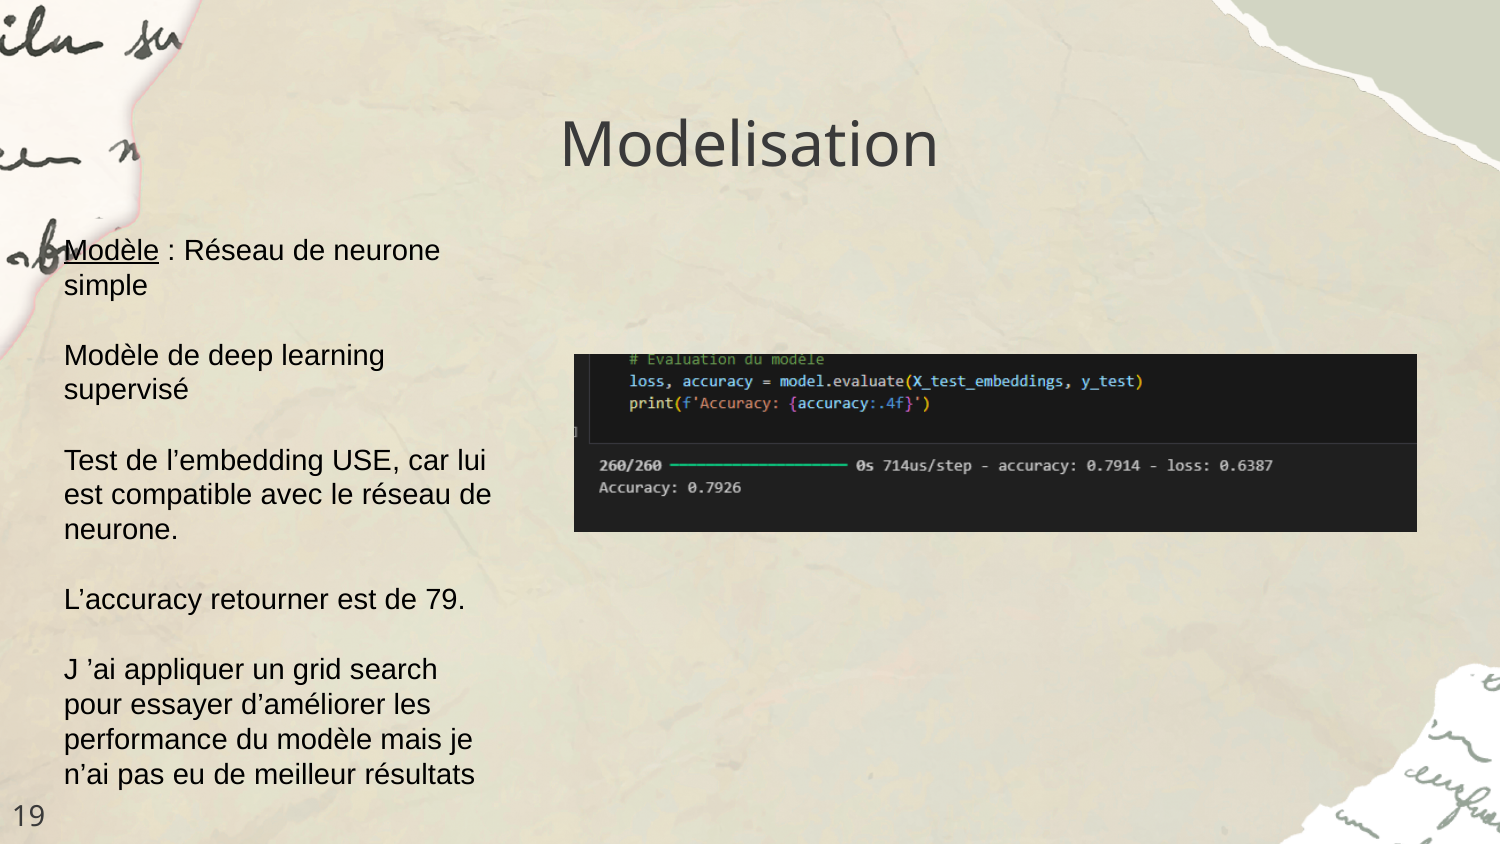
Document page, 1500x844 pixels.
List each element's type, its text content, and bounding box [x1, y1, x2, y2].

title Modelisation [116, 88, 1383, 186]
text_box 19 [0, 777, 70, 842]
text_box Modèle : Réseau de neurone simple Modèle de deep learning supervisé Test de l’embedding USE, car lui est compatible avec le réseau de neurone. L’accuracy retourner est de 79. J ’ai appliquer un grid search pour essayer d’améliorer les performance du modèle mais je n’ai pas eu de meilleur résultats [48, 223, 515, 798]
picture [0, 0, 1500, 844]
